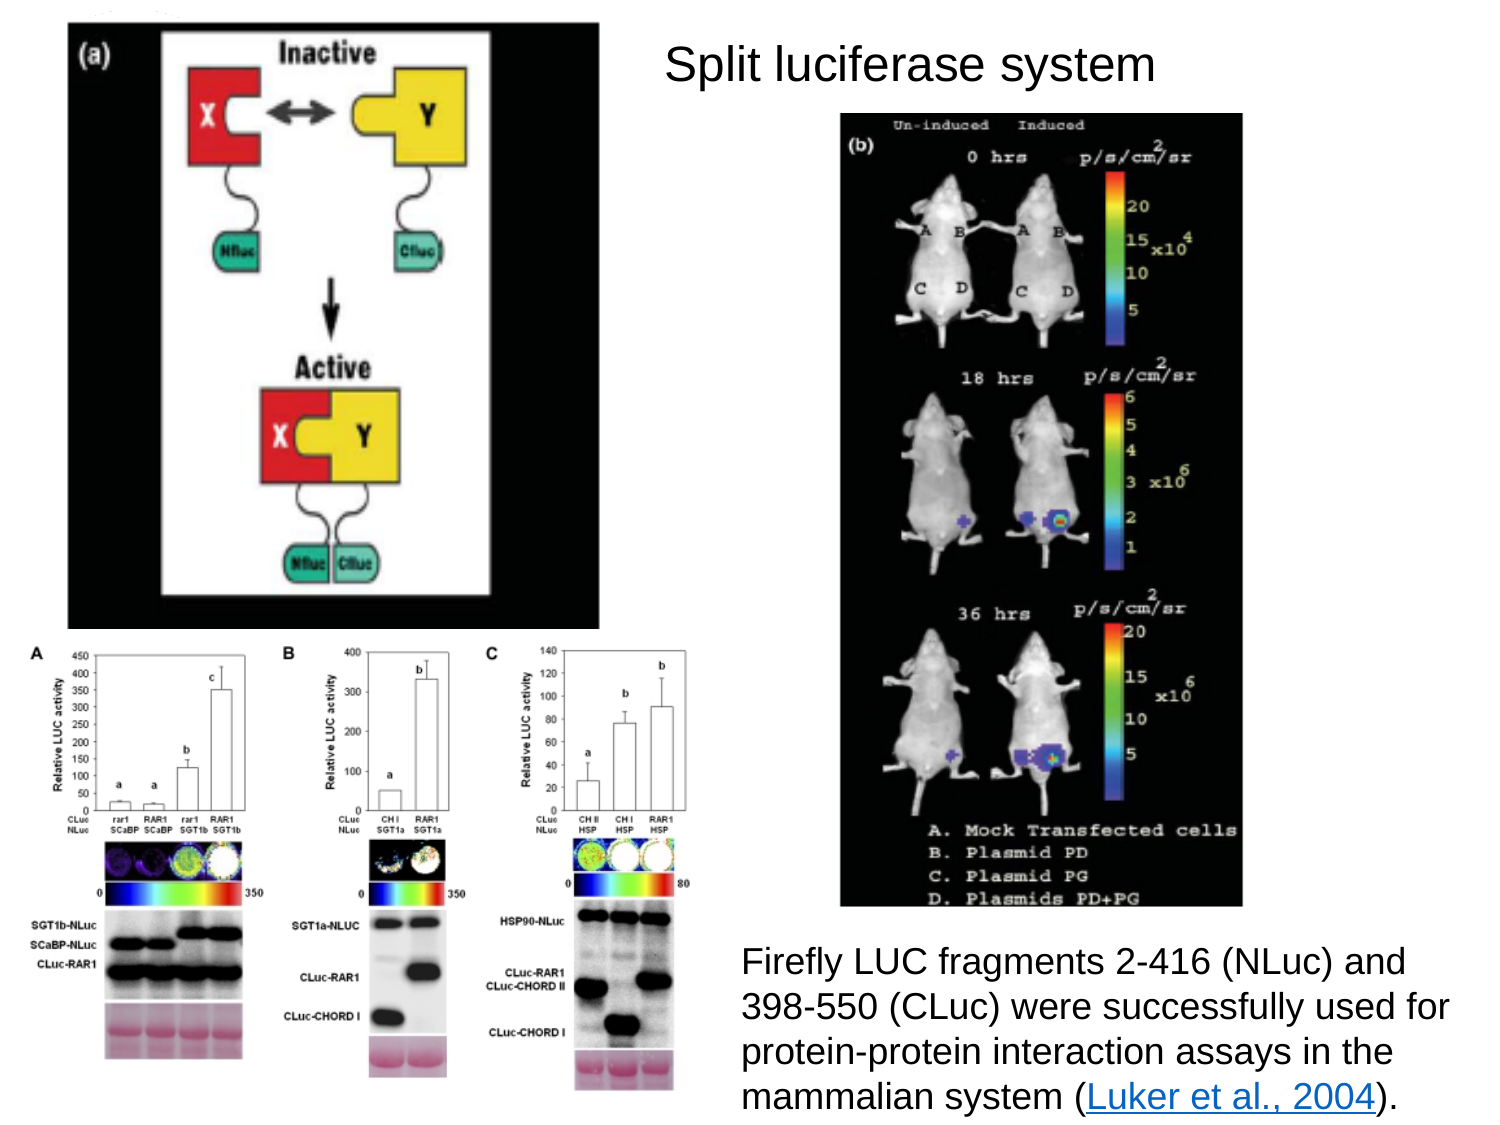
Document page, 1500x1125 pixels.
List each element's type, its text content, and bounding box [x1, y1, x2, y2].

picture [0, 9, 693, 629]
title Split luciferase system [693, 31, 1500, 100]
picture [29, 645, 691, 1092]
text_box Firefly LUC fragments 2-416 (NLuc) and 398-550 (CLuc) were successfully used for protein-protein interaction assays in the mammalian system (Luker et al., 2004). [726, 929, 1471, 1125]
picture [785, 113, 1334, 917]
